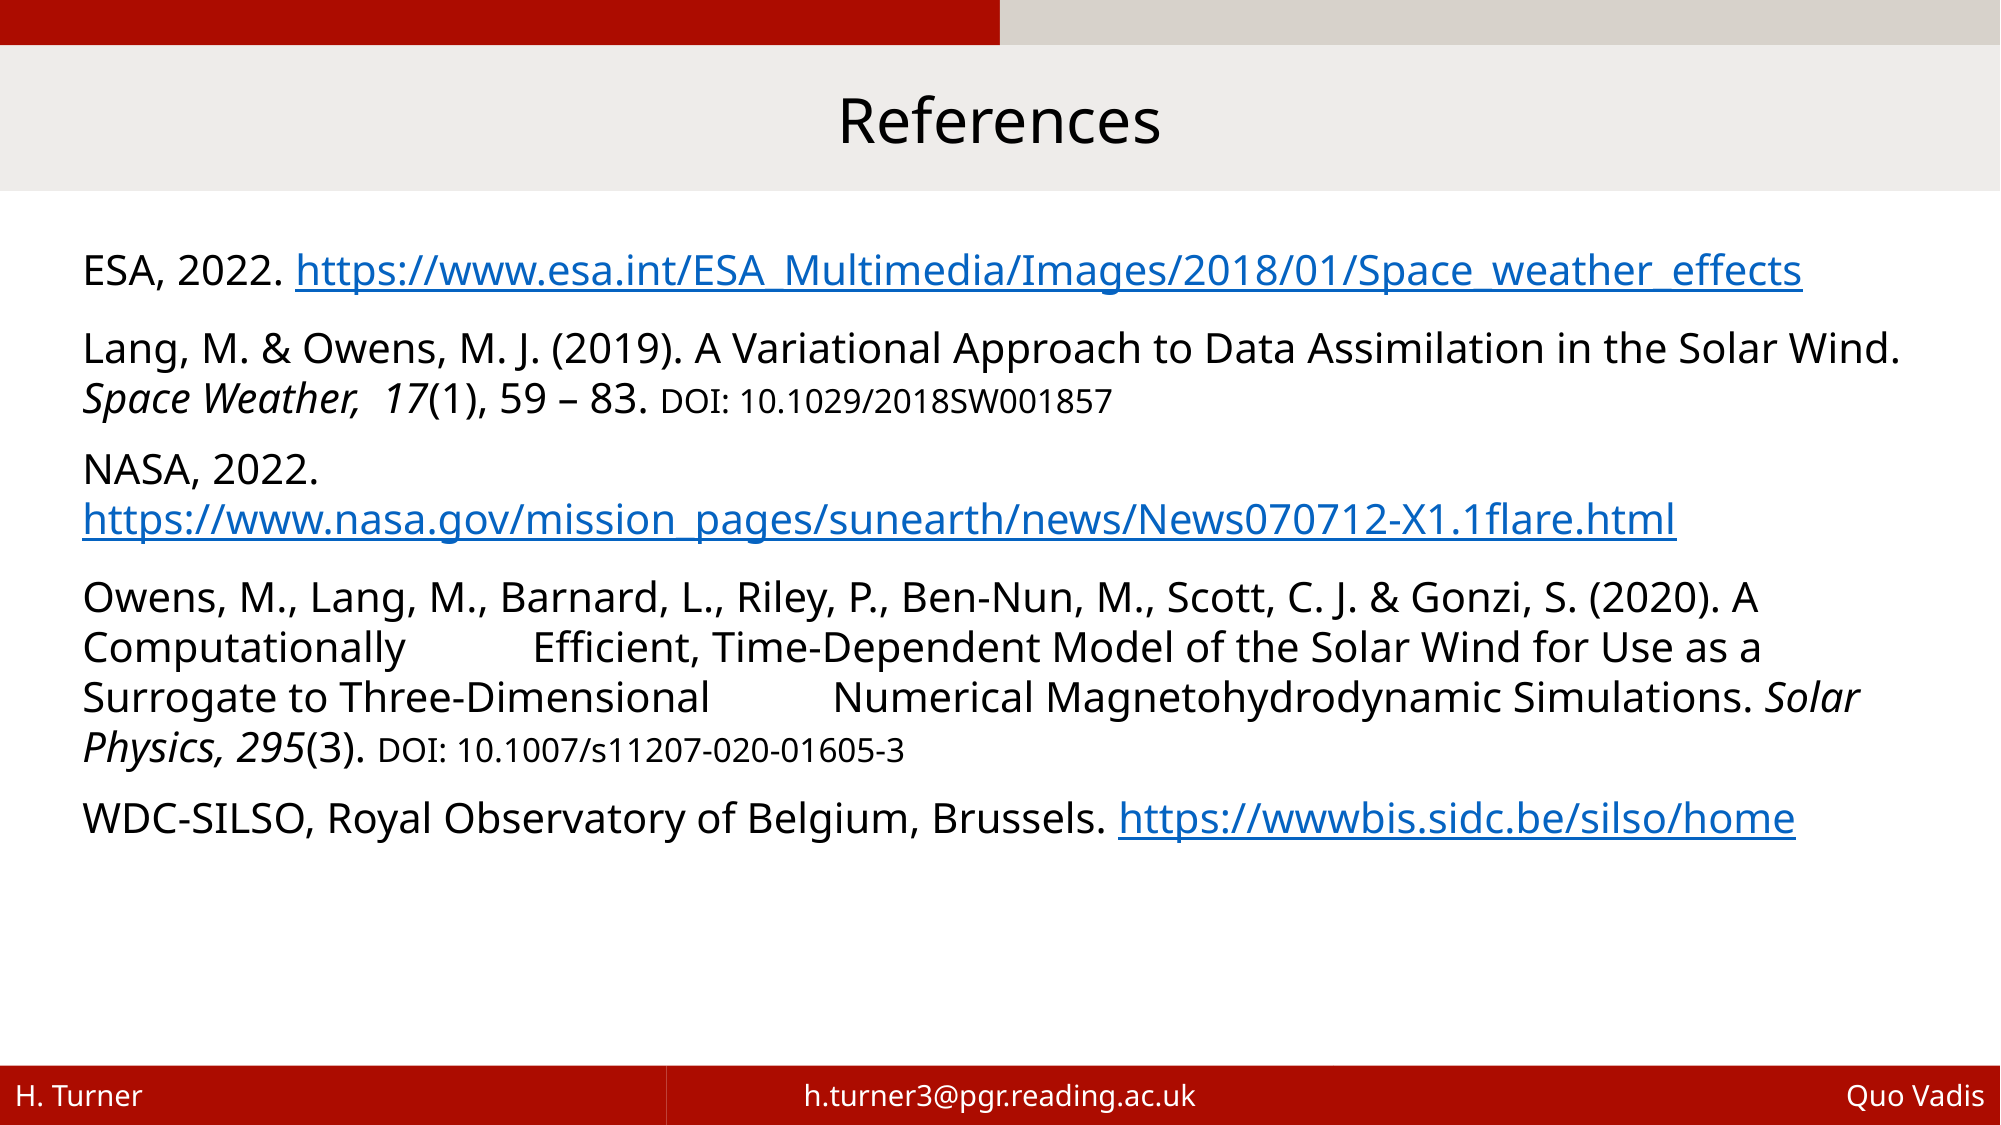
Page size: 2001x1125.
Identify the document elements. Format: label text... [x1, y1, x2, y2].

text_box References [0, 44, 2000, 192]
text_box [999, 0, 2000, 44]
text_box H. Turner [0, 1064, 666, 1125]
text_box [0, 0, 999, 44]
text_box h.turner3@pgr.reading.ac.uk [666, 1064, 1332, 1125]
text_box Quo Vadis [1332, 1064, 2000, 1125]
text_box ESA, 2022. https://www.esa.int/ESA_Multimedia/Images/2018/01/Space_weather_effects Lang, M. & Owens, M. J. (2019). A Variational Approach to Data Assimilation in the Solar Wind. Space Weather, 17(1), 59 – 83. DOI: 10.1029/2018SW001857 NASA, 2022. https://www.nasa.gov/mission_pages/sunearth/news/News070712-X1.1flare.html Owens, M., Lang, M., Barnard, L., Riley, P., Ben-Nun, M., Scott, C. J. & Gonzi, S. (2020). A Computationally Efficient, Time-Dependent Model of the Solar Wind for Use as a Surrogate to Three-Dimensional Numerical Magnetohydrodynamic Simulations. Solar Physics, 295(3). DOI: 10.1007/s11207-020-01605-3 WDC-SILSO, Royal Observatory of Belgium, Brussels. https://wwwbis.sidc.be/silso/home [67, 236, 1933, 1019]
